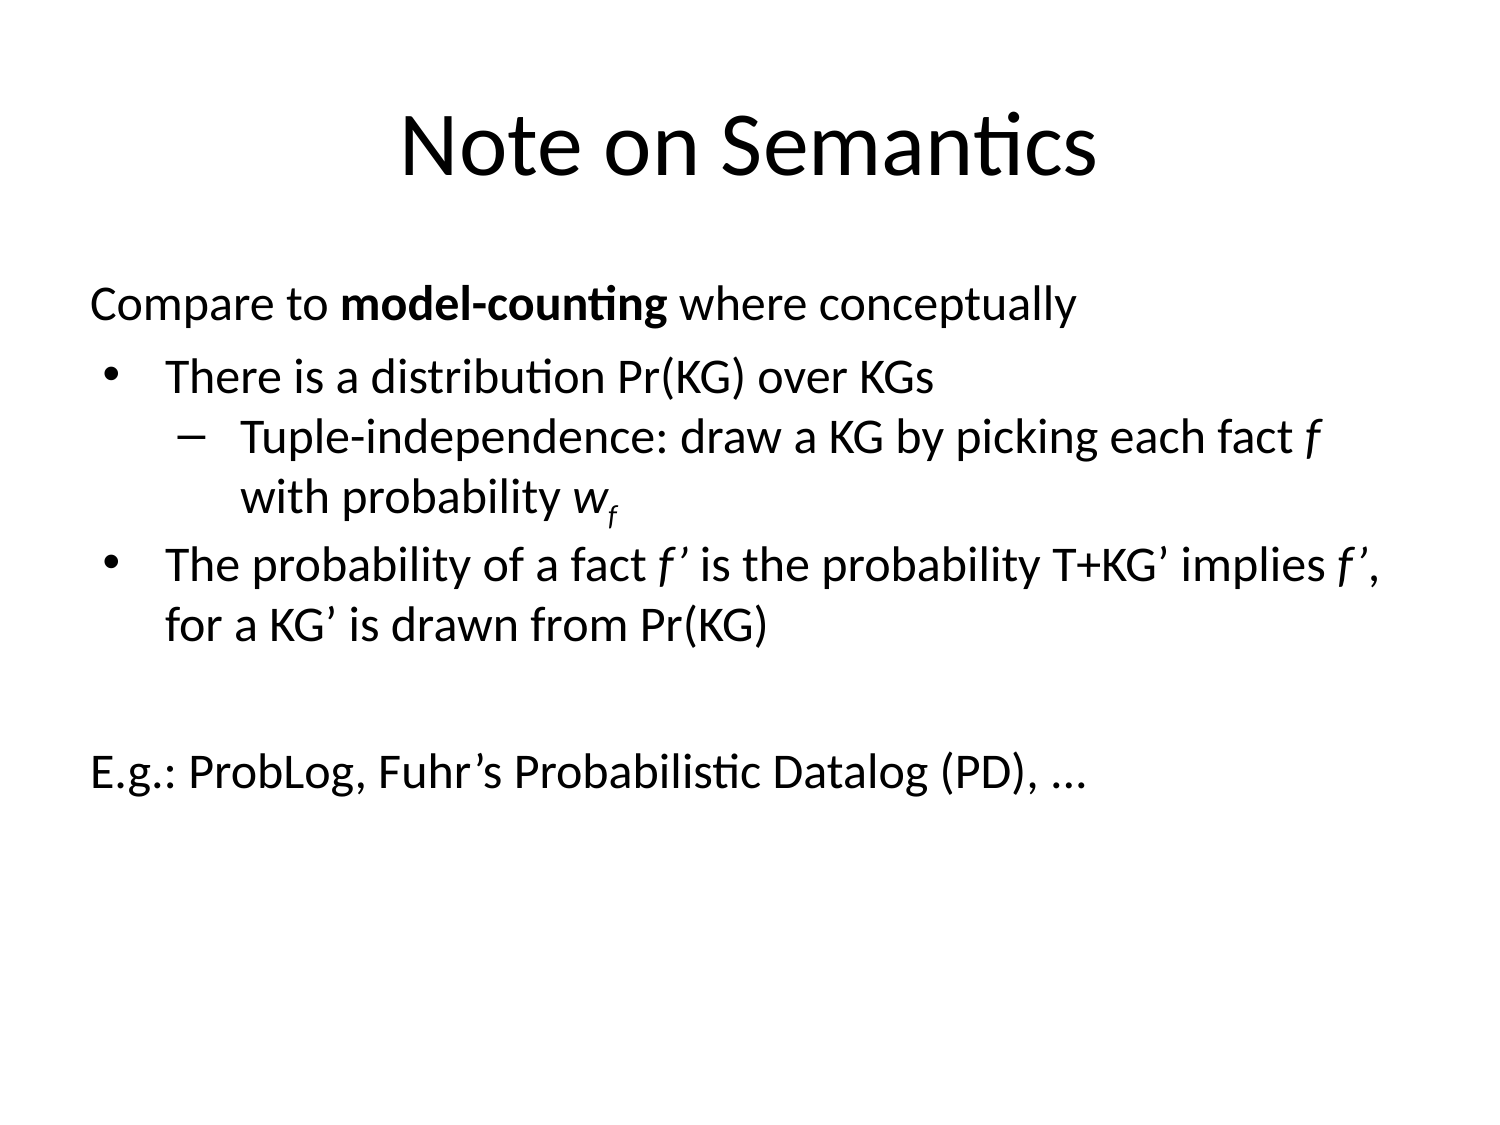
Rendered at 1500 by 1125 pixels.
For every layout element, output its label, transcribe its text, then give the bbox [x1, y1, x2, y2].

list Compare to model-counting where conceptually There is a distribution Pr(KG) over KGs Tuple-independence: draw a KG by picking each fact f with probability wf The probability of a fact f’ is the probability T+KG’ implies f’, for a KG’ is drawn from Pr(KG) E.g.: ProbLog, Fuhr’s Probabilistic Datalog (PD), ... [75, 262, 1425, 1086]
title Note on Semantics [75, 45, 1425, 233]
